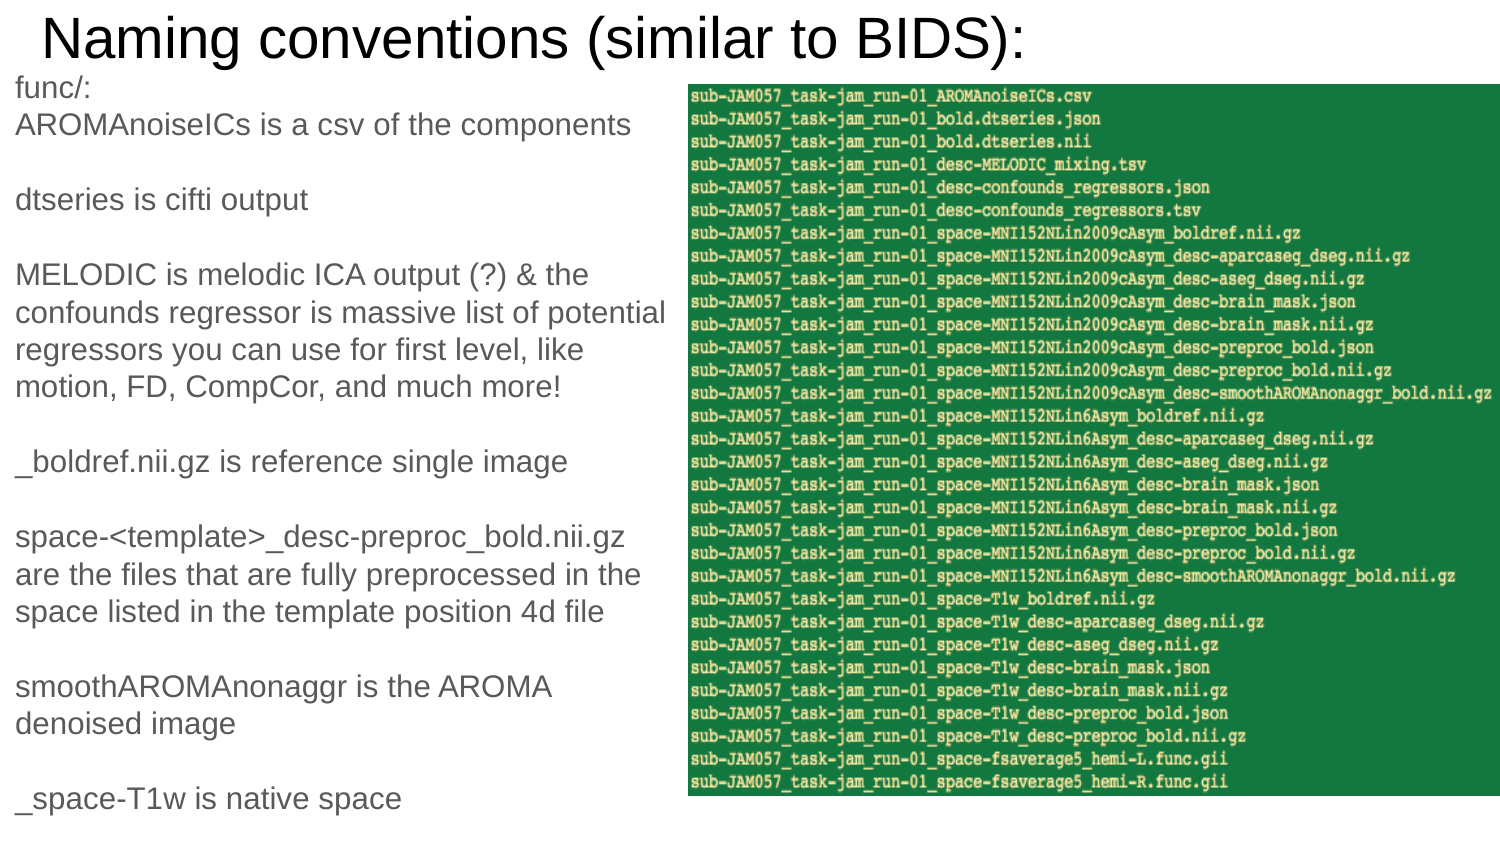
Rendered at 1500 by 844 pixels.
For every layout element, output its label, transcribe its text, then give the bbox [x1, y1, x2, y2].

picture [687, 84, 1500, 796]
title Naming conventions (similar to BIDS): [26, 0, 1131, 82]
list func/: AROMAnoiseICs is a csv of the components dtseries is cifti output MELODIC is melodic ICA output (?) & the confounds regressor is massive list of potential regressors you can use for first level, like motion, FD, CompCor, and much more! _boldref.nii.gz is reference single image space-<template>_desc-preproc_bold.nii.gz are the files that are fully preprocessed in the space listed in the template position 4d file smoothAROMAnonaggr is the AROMA denoised image _space-T1w is native space [0, 52, 689, 711]
